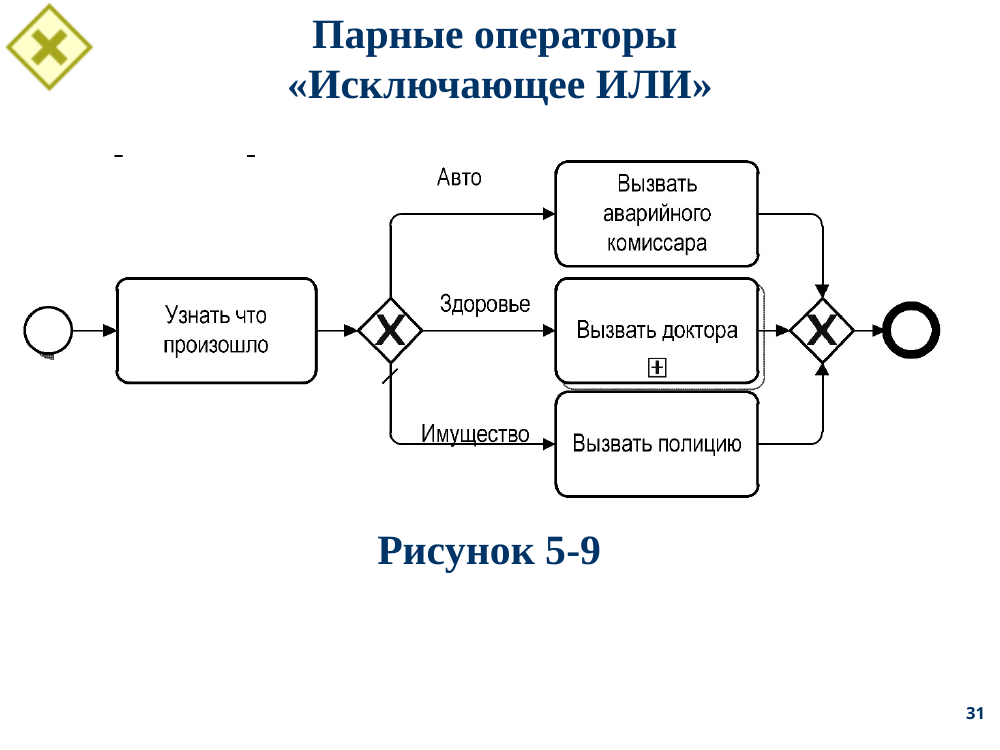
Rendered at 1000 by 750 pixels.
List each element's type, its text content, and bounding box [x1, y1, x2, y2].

text_box Парные операторы «Исключающее ИЛИ» [0, 0, 1000, 115]
picture [0, 155, 960, 516]
slide_number 31 [766, 683, 1000, 734]
text_box Рисунок 5-9 [362, 516, 627, 581]
picture [0, 0, 96, 97]
